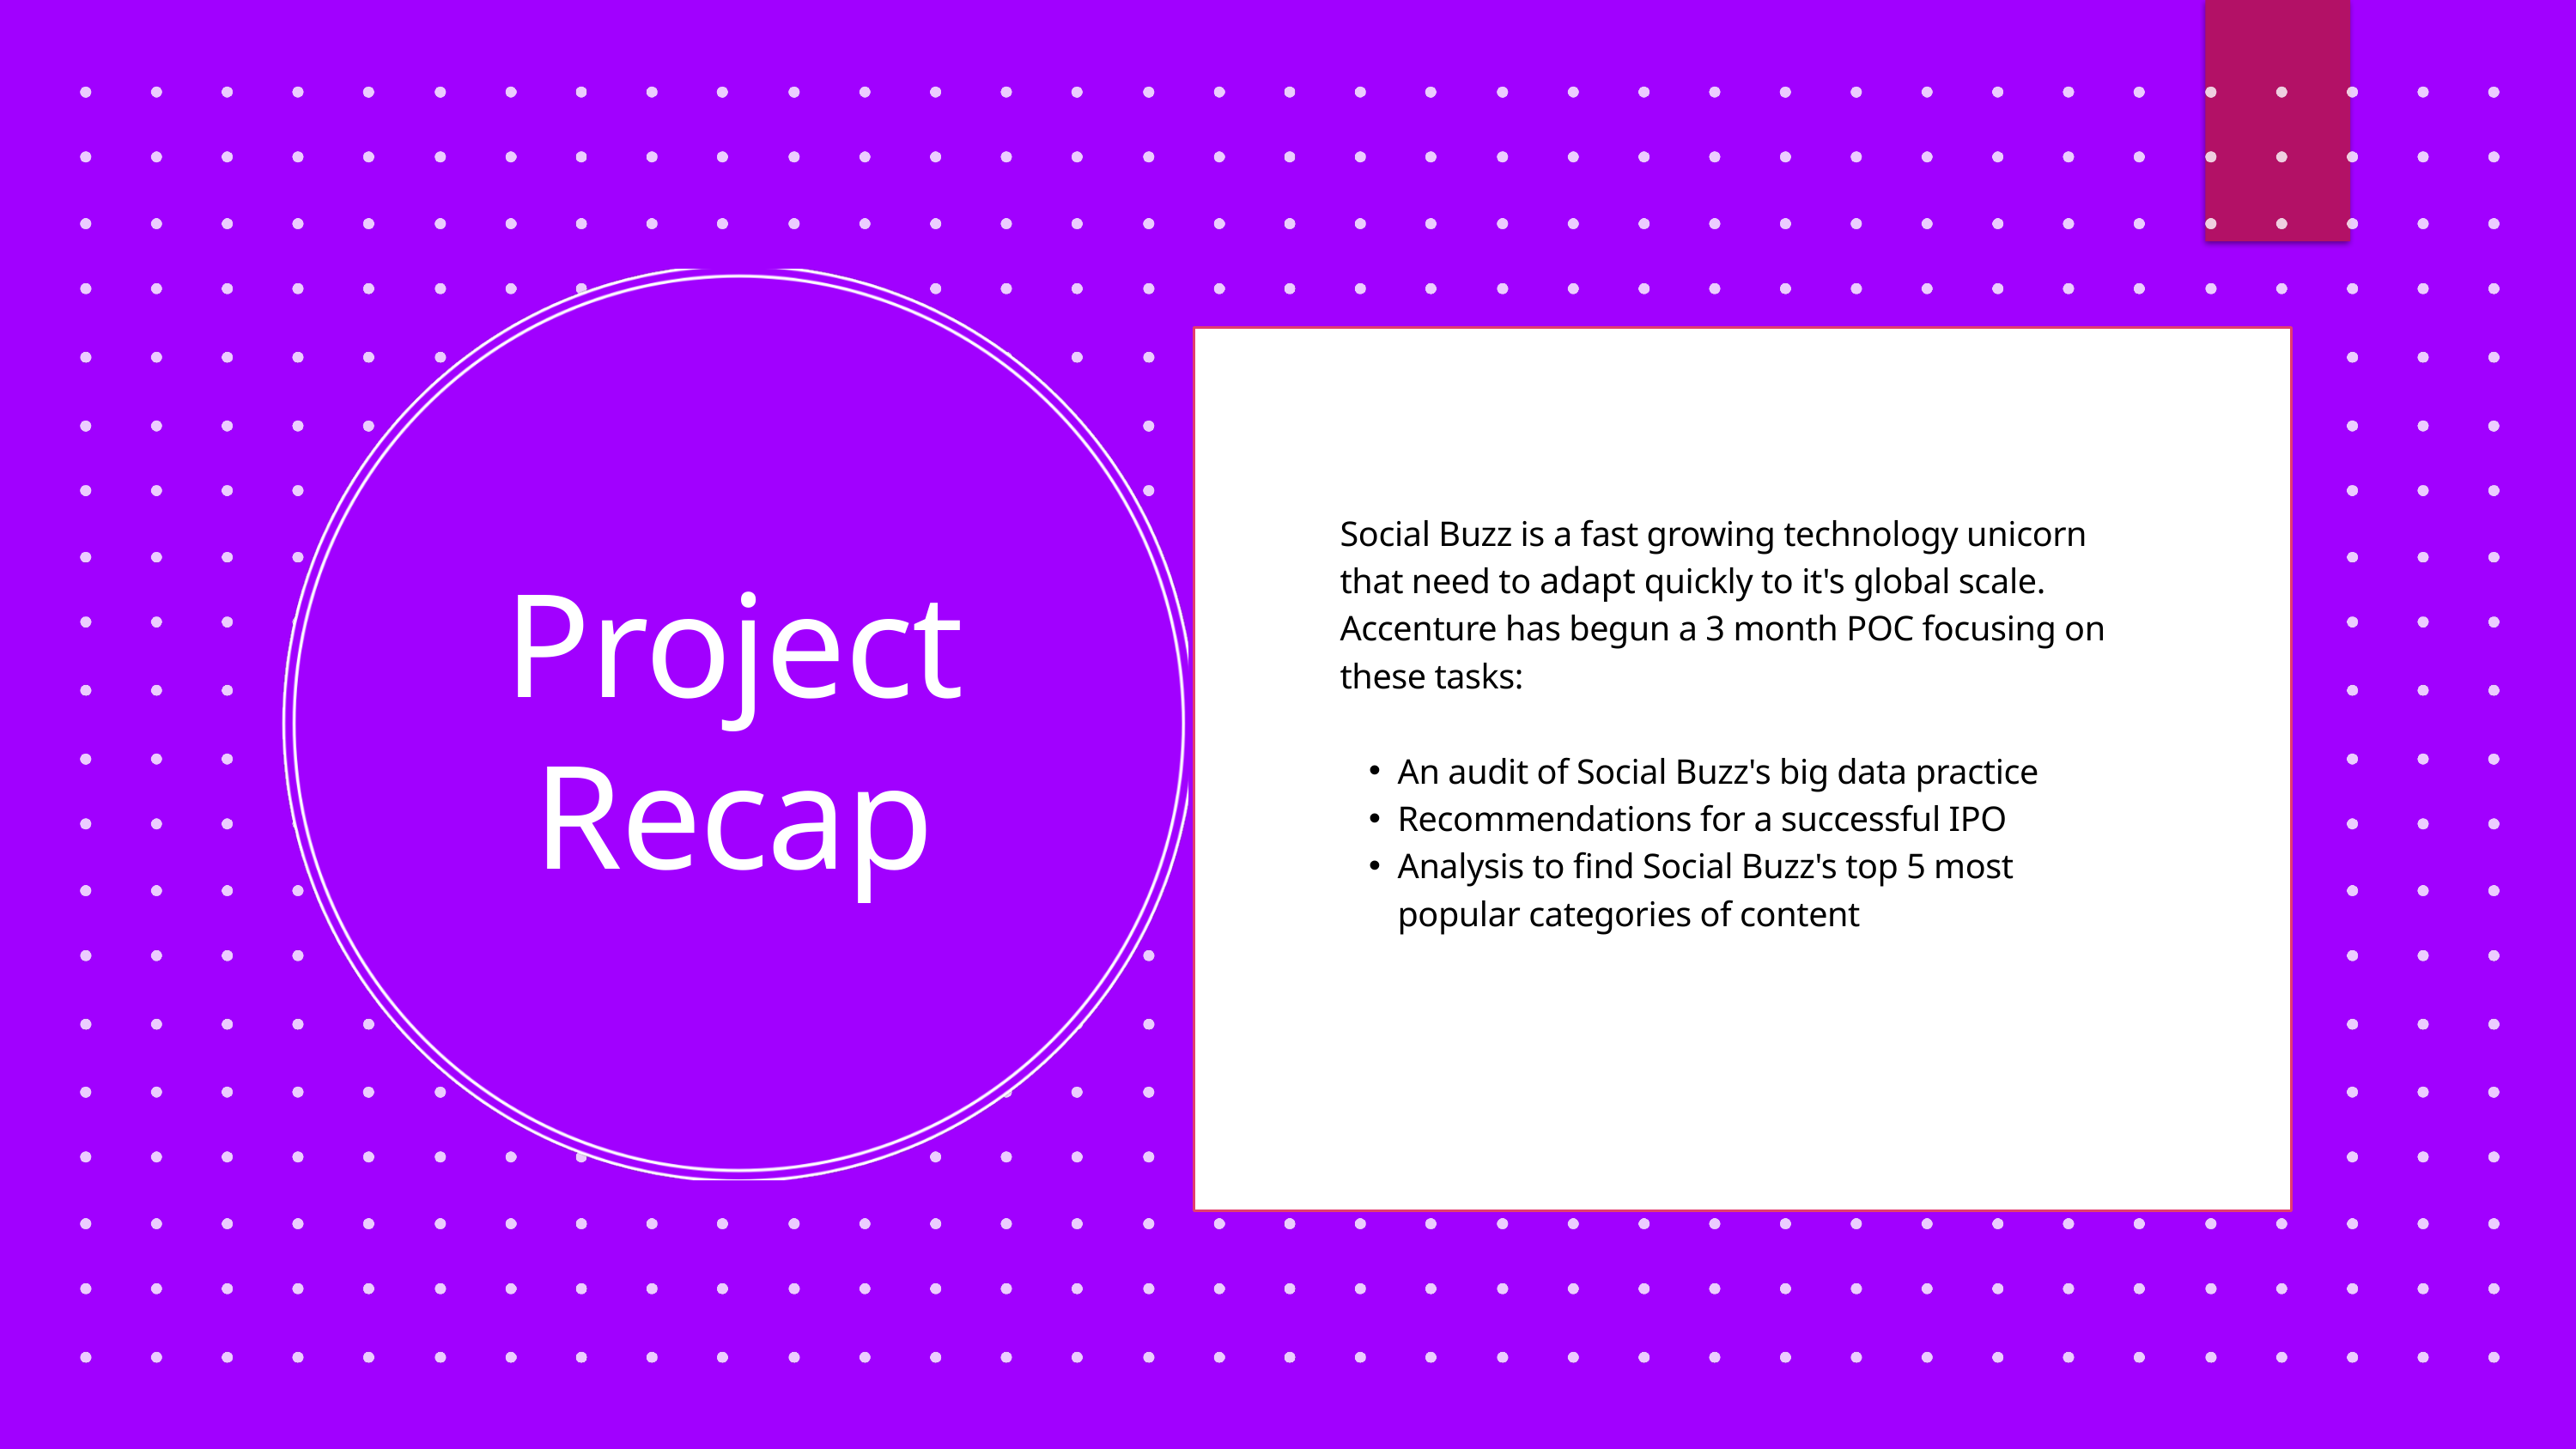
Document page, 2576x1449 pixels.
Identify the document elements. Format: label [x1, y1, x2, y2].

picture [278, 268, 1189, 1180]
text_box [72, 82, 2504, 1367]
